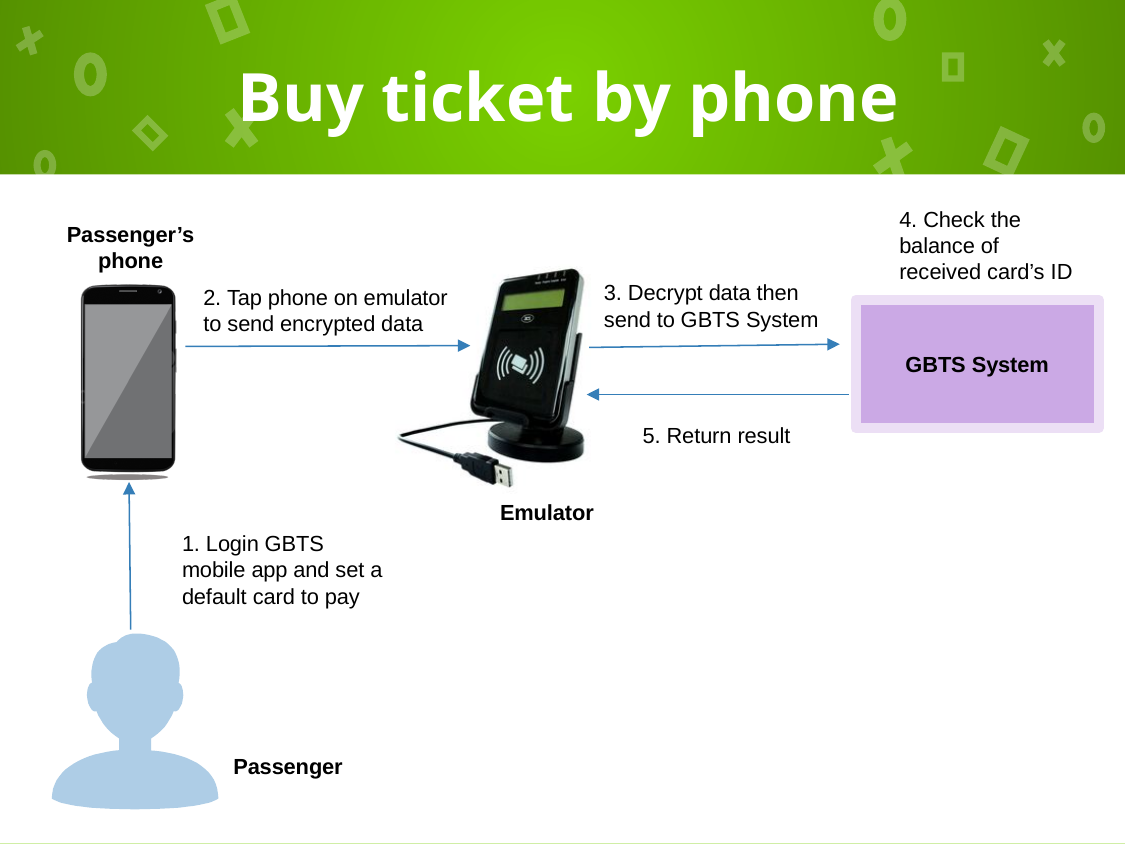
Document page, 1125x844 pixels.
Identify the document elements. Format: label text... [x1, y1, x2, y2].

text_box 5. Return result [627, 414, 854, 456]
text_box 4. Check the balance of received card’s ID [884, 198, 1099, 292]
text_box [51, 633, 219, 810]
picture [50, 279, 208, 483]
text_box Emulator [485, 491, 680, 532]
title Buy ticket by phone [33, 2, 1104, 187]
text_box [588, 343, 840, 348]
text_box 2. Tap phone on emulator to send encrypted data [211, 276, 374, 343]
text_box Passenger [218, 745, 413, 787]
text_box 3. Decrypt data then send to GBTS System [622, 271, 895, 339]
picture [379, 258, 619, 498]
text_box Passenger’s phone [33, 212, 228, 281]
text_box 1. Login GBTS mobile app and set a default card to pay [167, 522, 402, 616]
text_box GBTS System [854, 298, 1101, 430]
